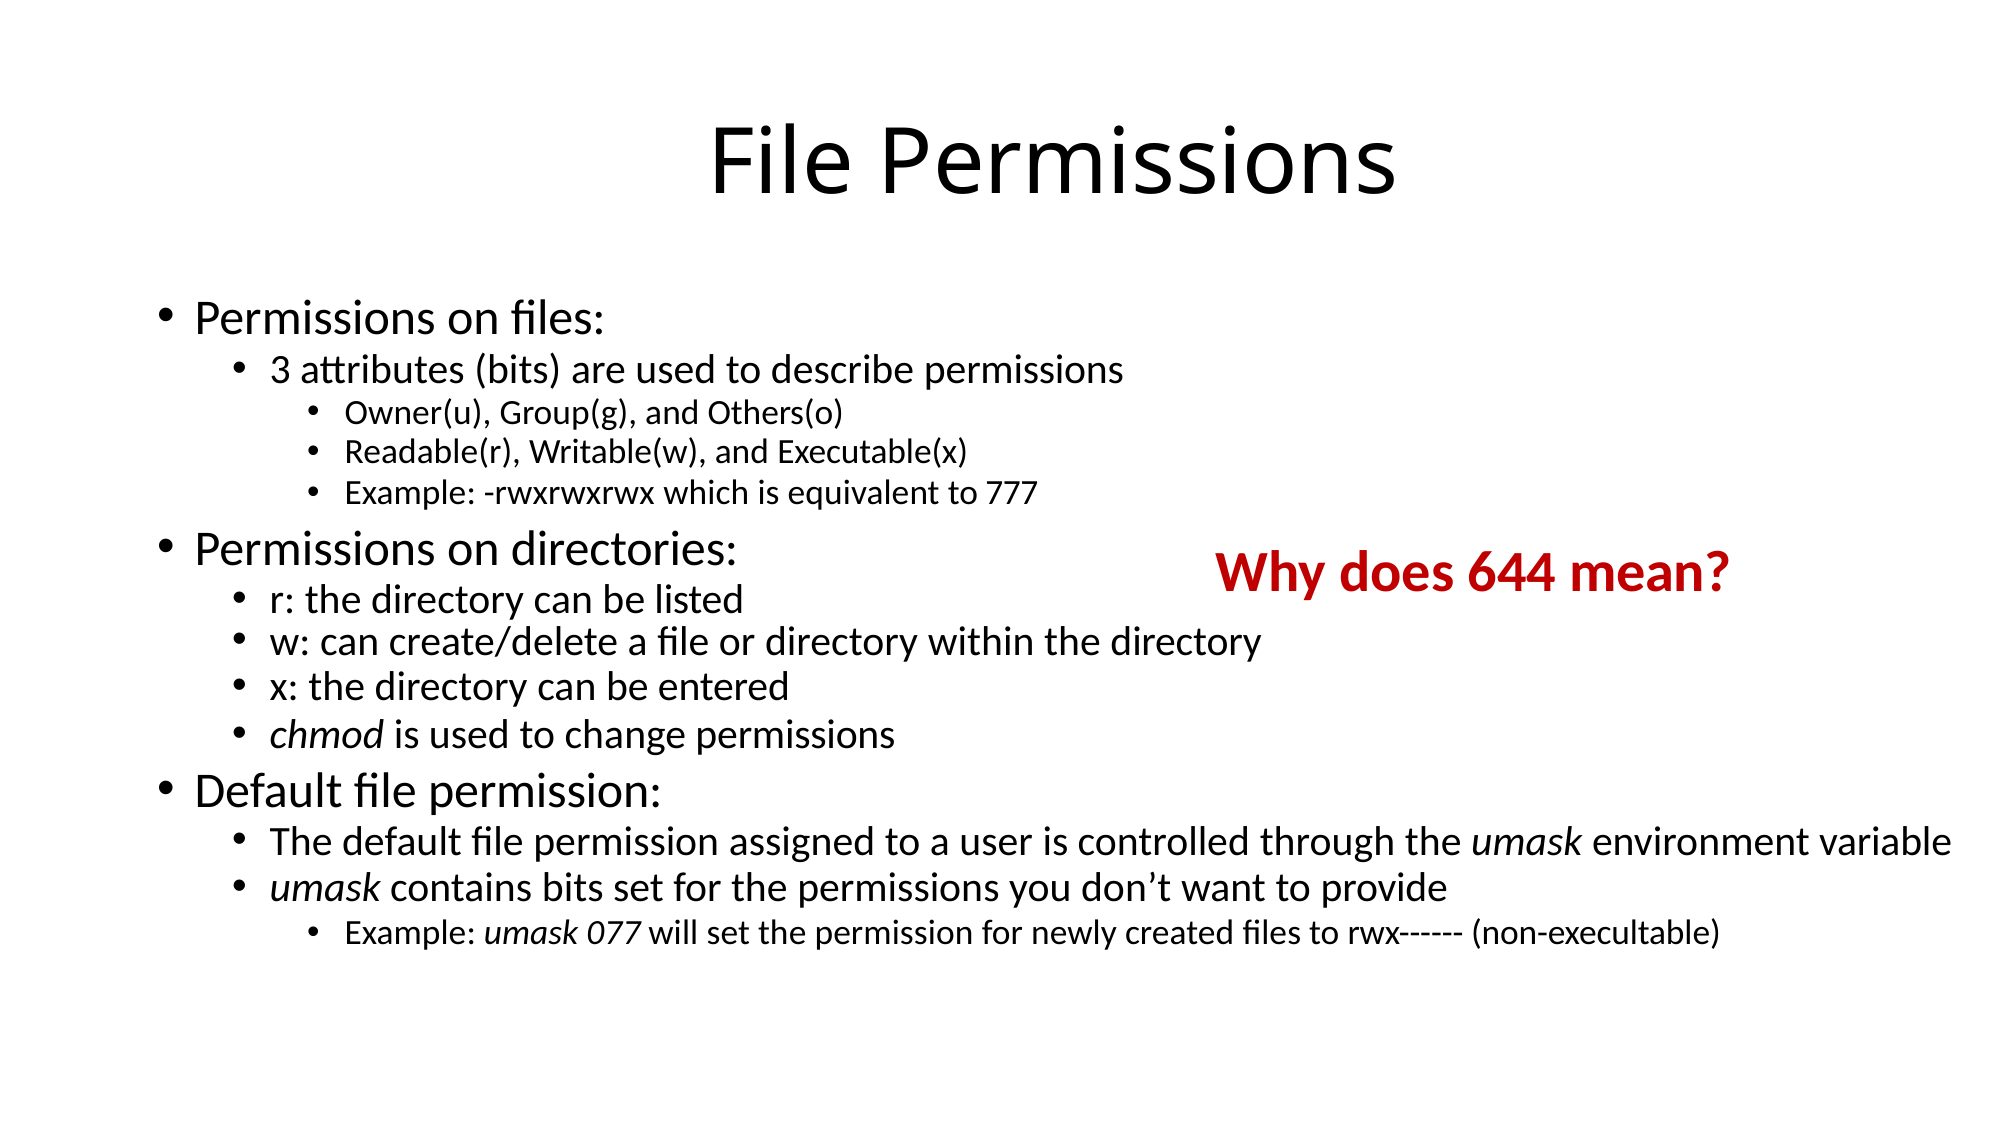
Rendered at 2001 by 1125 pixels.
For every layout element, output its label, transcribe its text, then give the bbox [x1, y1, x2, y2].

text_box Permissions on files: 3 attributes (bits) are used to describe permissions Owner(u), Group(g), and Others(o) Readable(r), Writable(w), and Executable(x) Example: -rwxrwxrwx which is equivalent to 777 Permissions on directories: [155, 284, 1130, 576]
title File Permissions [53, 31, 1834, 291]
text_box w: can create/delete a file or directory within the directory x: the directory can be entered chmod is used to change permissions Default file permission: The default file permission assigned to a user is controlled through the umask environment variable umask contains bits set for the permissions you don’t want to provide Example: umask 077 will set the permission for newly created files to rwx------ (non-execultable) [155, 613, 1955, 952]
text_box r: the directory can be listed [230, 569, 748, 613]
text_box Why does 644 mean? [1213, 531, 1737, 604]
